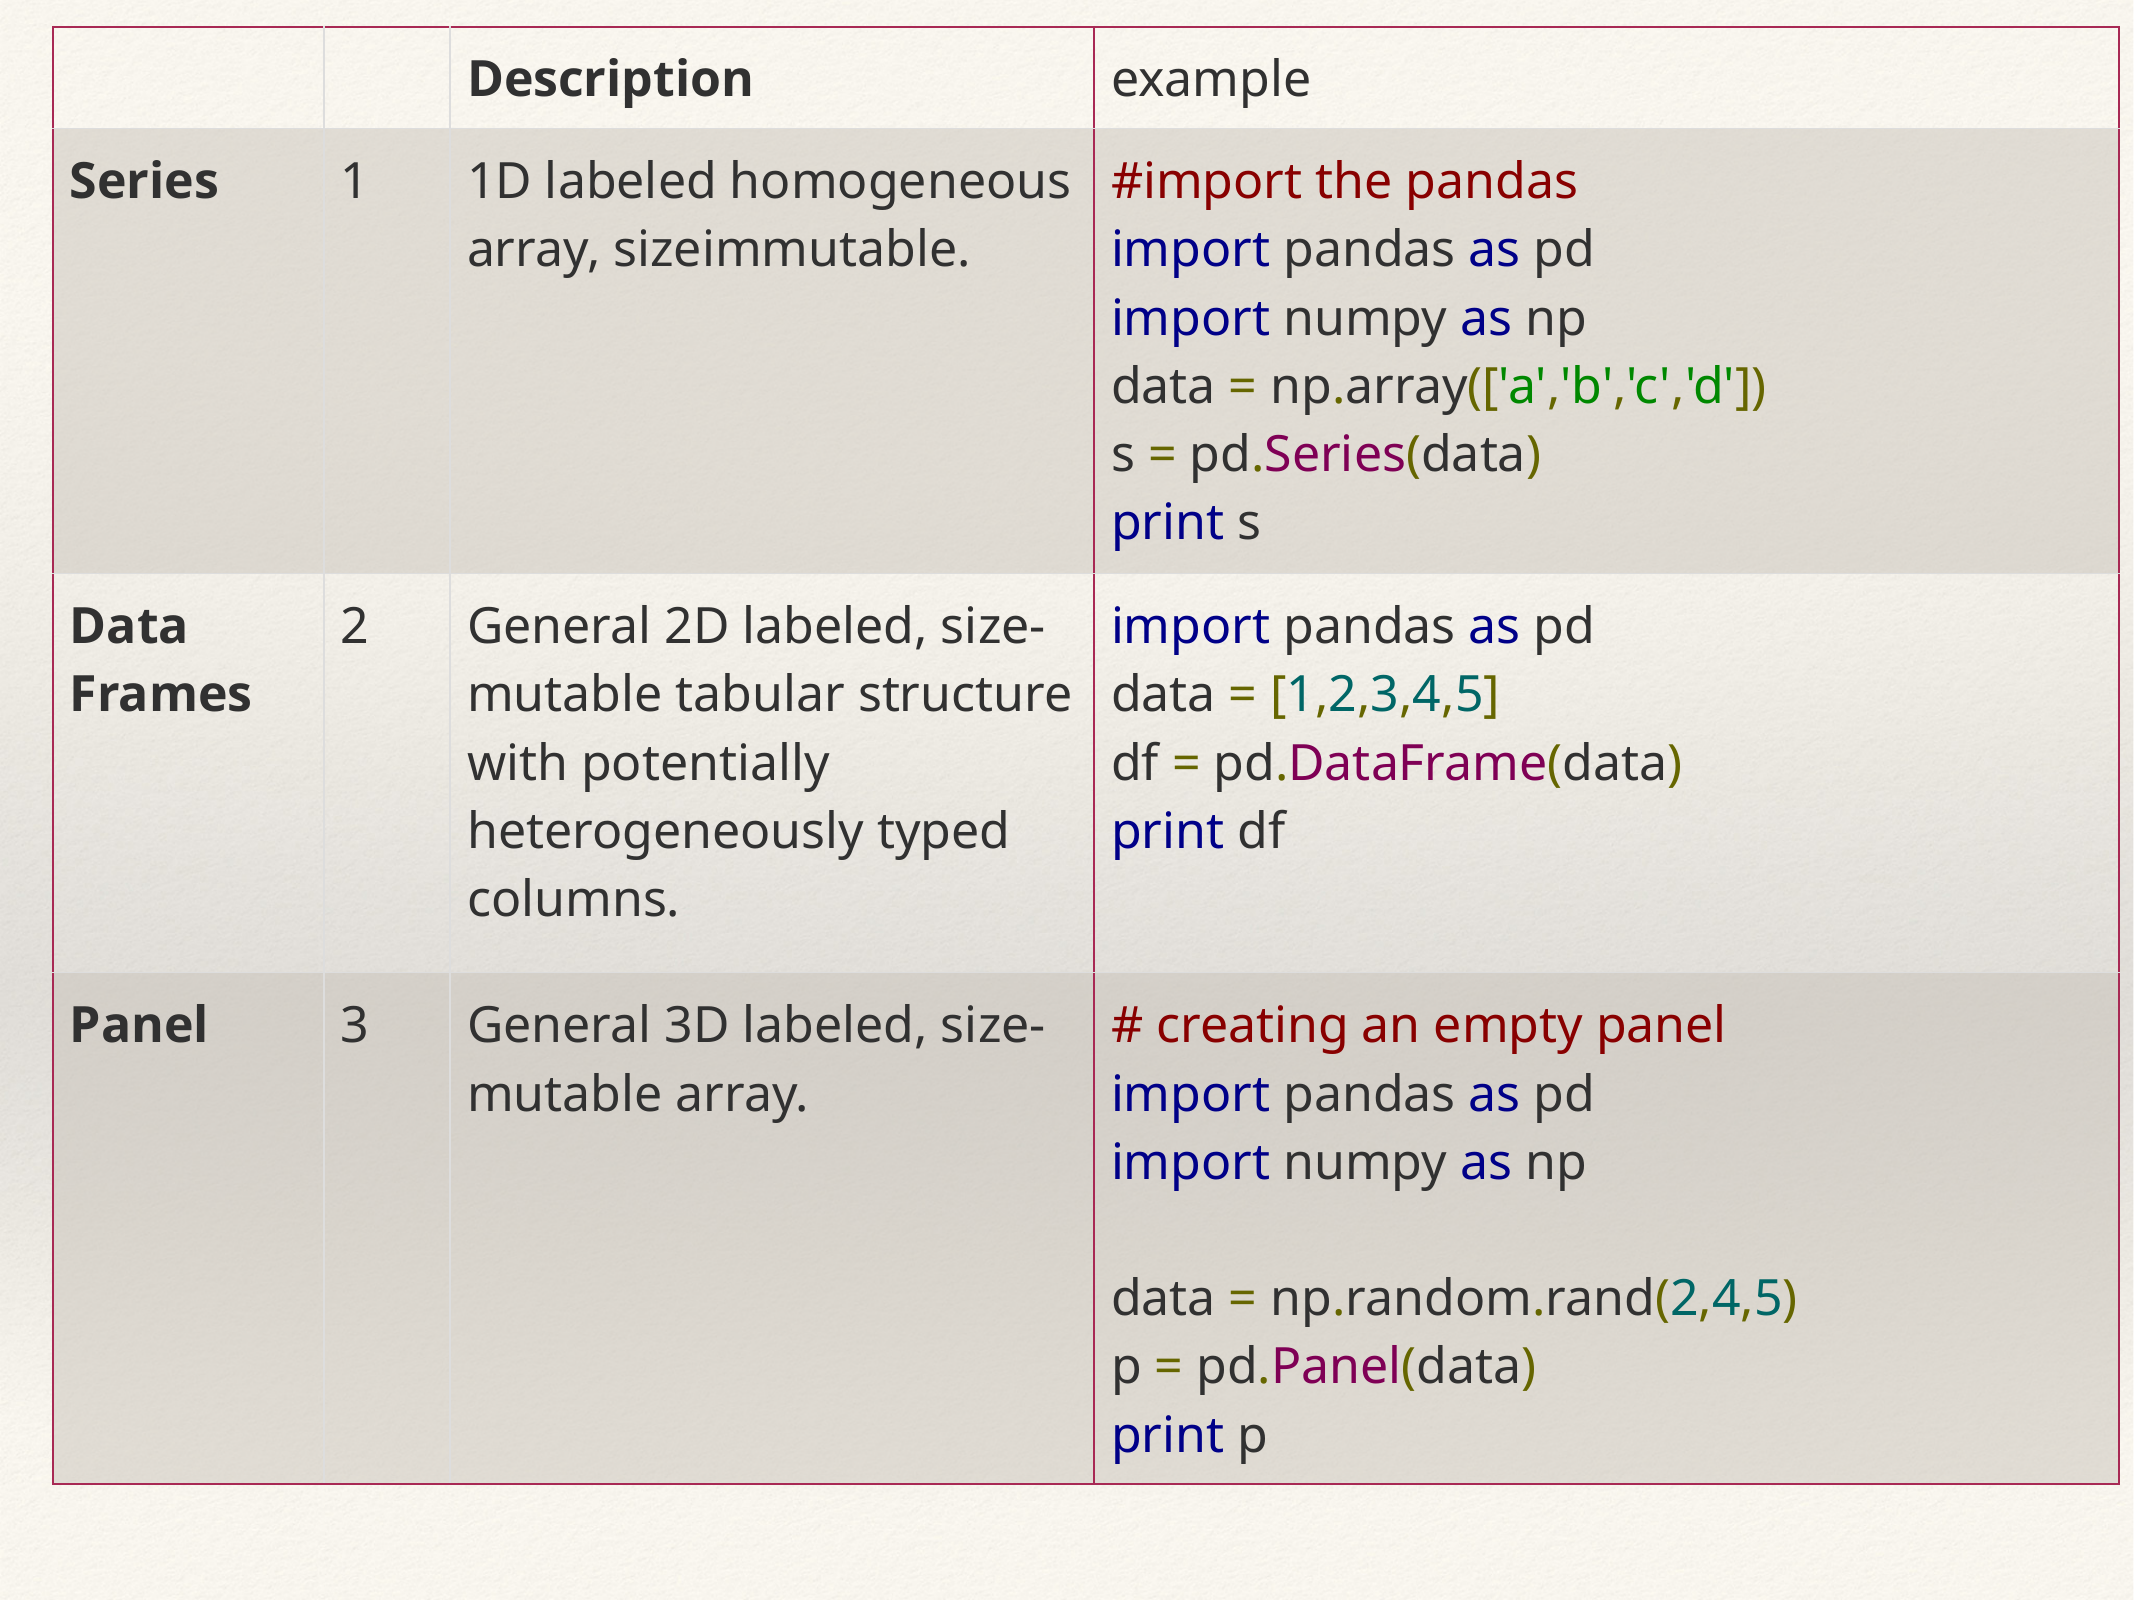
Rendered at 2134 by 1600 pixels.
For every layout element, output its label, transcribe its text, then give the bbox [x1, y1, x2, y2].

table_cell import pandas as pd data = [1,2,3,4,5] df = pd.DataFrame(data) print df [1095, 574, 2118, 972]
table_cell Series [54, 129, 323, 573]
table_cell # creating an empty panel import pandas as pd import numpy as np data = np.random.rand(2,4,5) p = pd.Panel(data) print p [1095, 973, 2118, 1483]
table_cell #import the pandas import pandas as pd import numpy as np data = np.array(['a','b','c','d']) s = pd.Series(data) print s [1095, 129, 2118, 573]
table_header Description [451, 28, 1093, 128]
table_cell 3 [325, 973, 449, 1483]
table_header [325, 28, 449, 128]
table_cell General 2D labeled, size-mutable tabular structure with potentially heterogeneously typed columns. [451, 574, 1093, 972]
table_cell 1D labeled homogeneous array, sizeimmutable. [451, 129, 1093, 573]
table_cell General 3D labeled, size-mutable array. [451, 973, 1093, 1483]
picture [0, 0, 2134, 1600]
table_cell 1 [325, 129, 449, 573]
table_header [54, 28, 323, 128]
table_cell 2 [325, 574, 449, 972]
table_cell Panel [54, 973, 323, 1483]
table_cell Data Frames [54, 574, 323, 972]
table_header example [1095, 28, 2118, 128]
